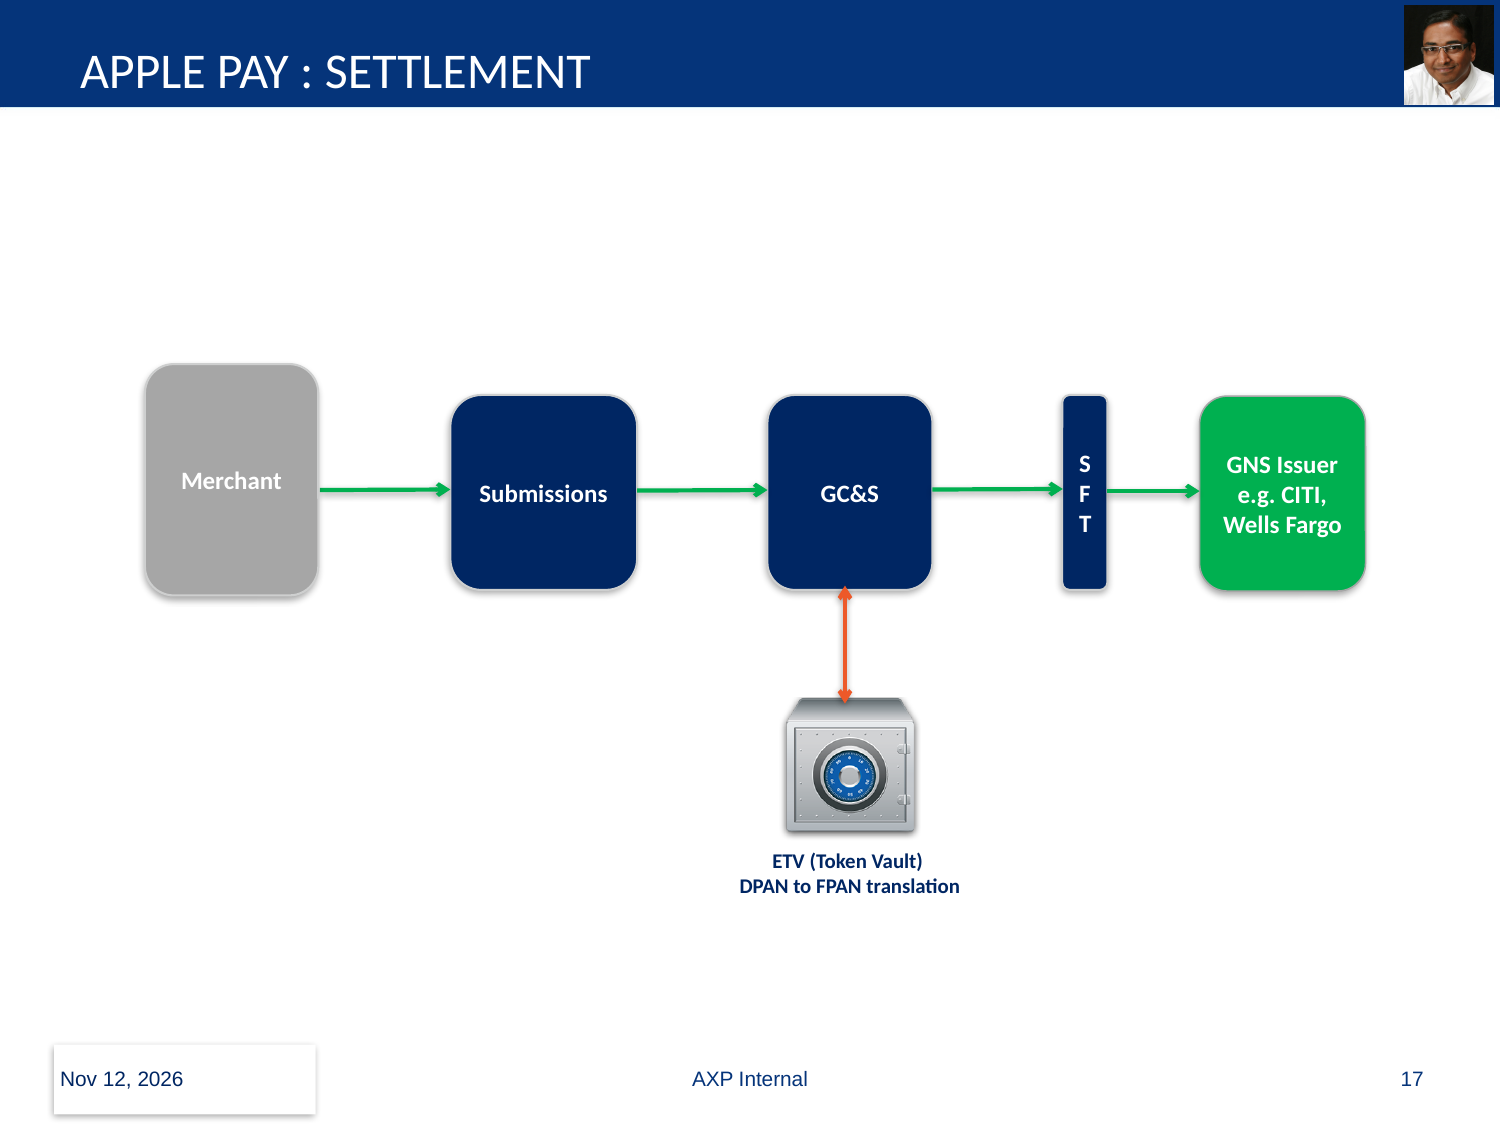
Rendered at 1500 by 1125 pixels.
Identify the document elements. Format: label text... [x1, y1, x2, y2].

footer AXP Internal [512, 1048, 988, 1109]
slide_number 17 [1088, 1048, 1439, 1109]
slide_number 24-Jun-15 [45, 1048, 396, 1109]
picture [0, 0, 1500, 1125]
text_box SFT [1061, 394, 1109, 591]
title Apple pay : Settlement [65, 31, 1400, 110]
text_box Merchant [144, 363, 320, 597]
text_box GNS Issuer e.g. CITI, Wells Fargo [1198, 395, 1367, 592]
text_box GC&S [766, 394, 934, 591]
text_box Submissions [449, 394, 638, 591]
text_box ETV (Token Vault) DPAN to FPAN translation [724, 840, 976, 906]
